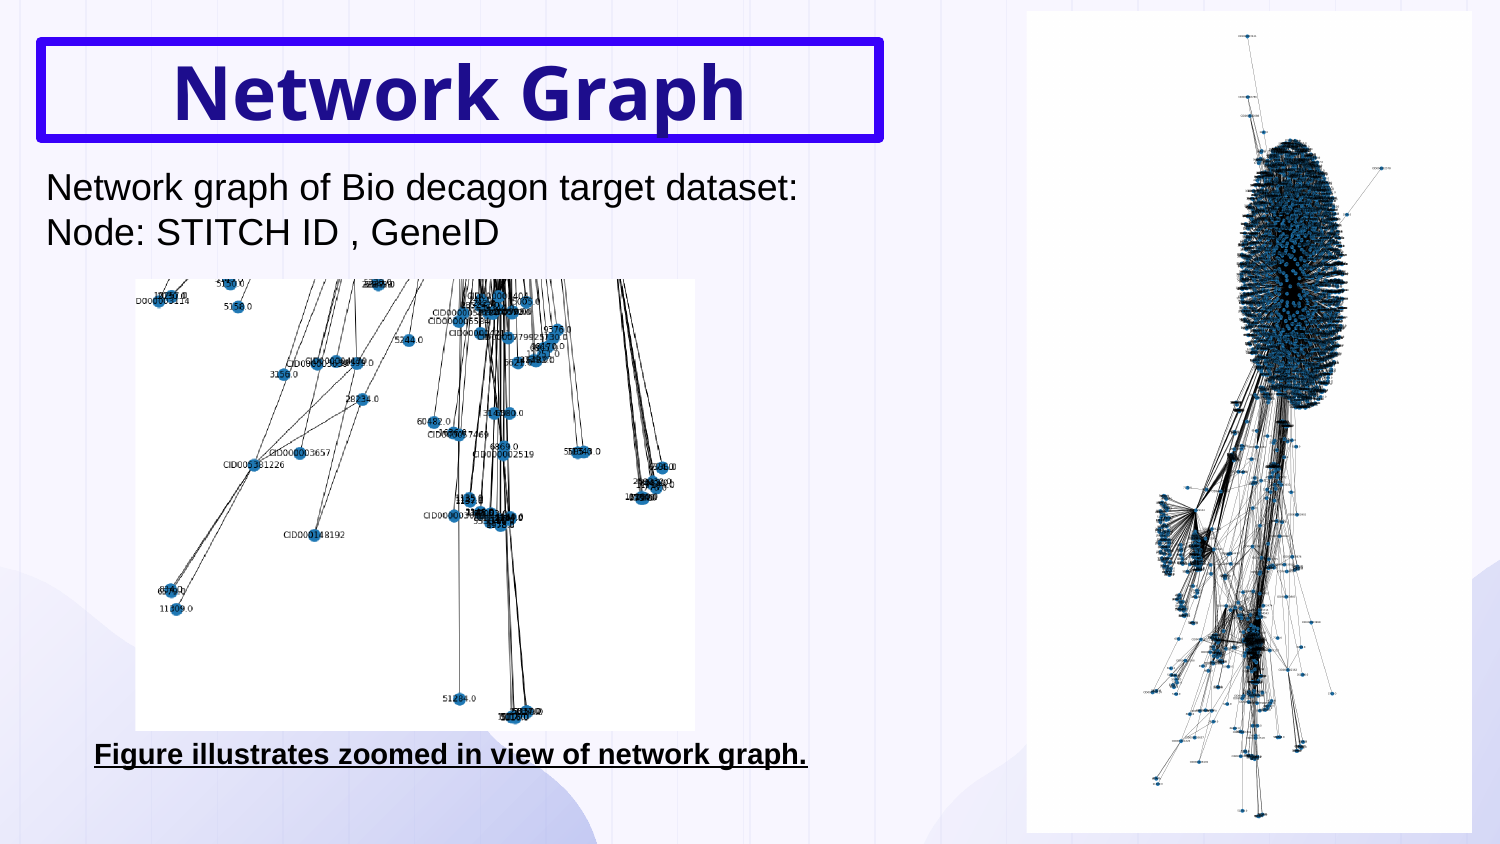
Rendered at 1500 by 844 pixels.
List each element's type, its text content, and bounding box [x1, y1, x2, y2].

text_box Figure illustrates zoomed in view of network graph. [79, 728, 834, 778]
title Network Graph [41, 41, 879, 139]
picture [1026, 11, 1473, 833]
text_box Network graph of Bio decagon target dataset: Node: STITCH ID , GeneID [29, 151, 932, 265]
picture [135, 278, 696, 731]
